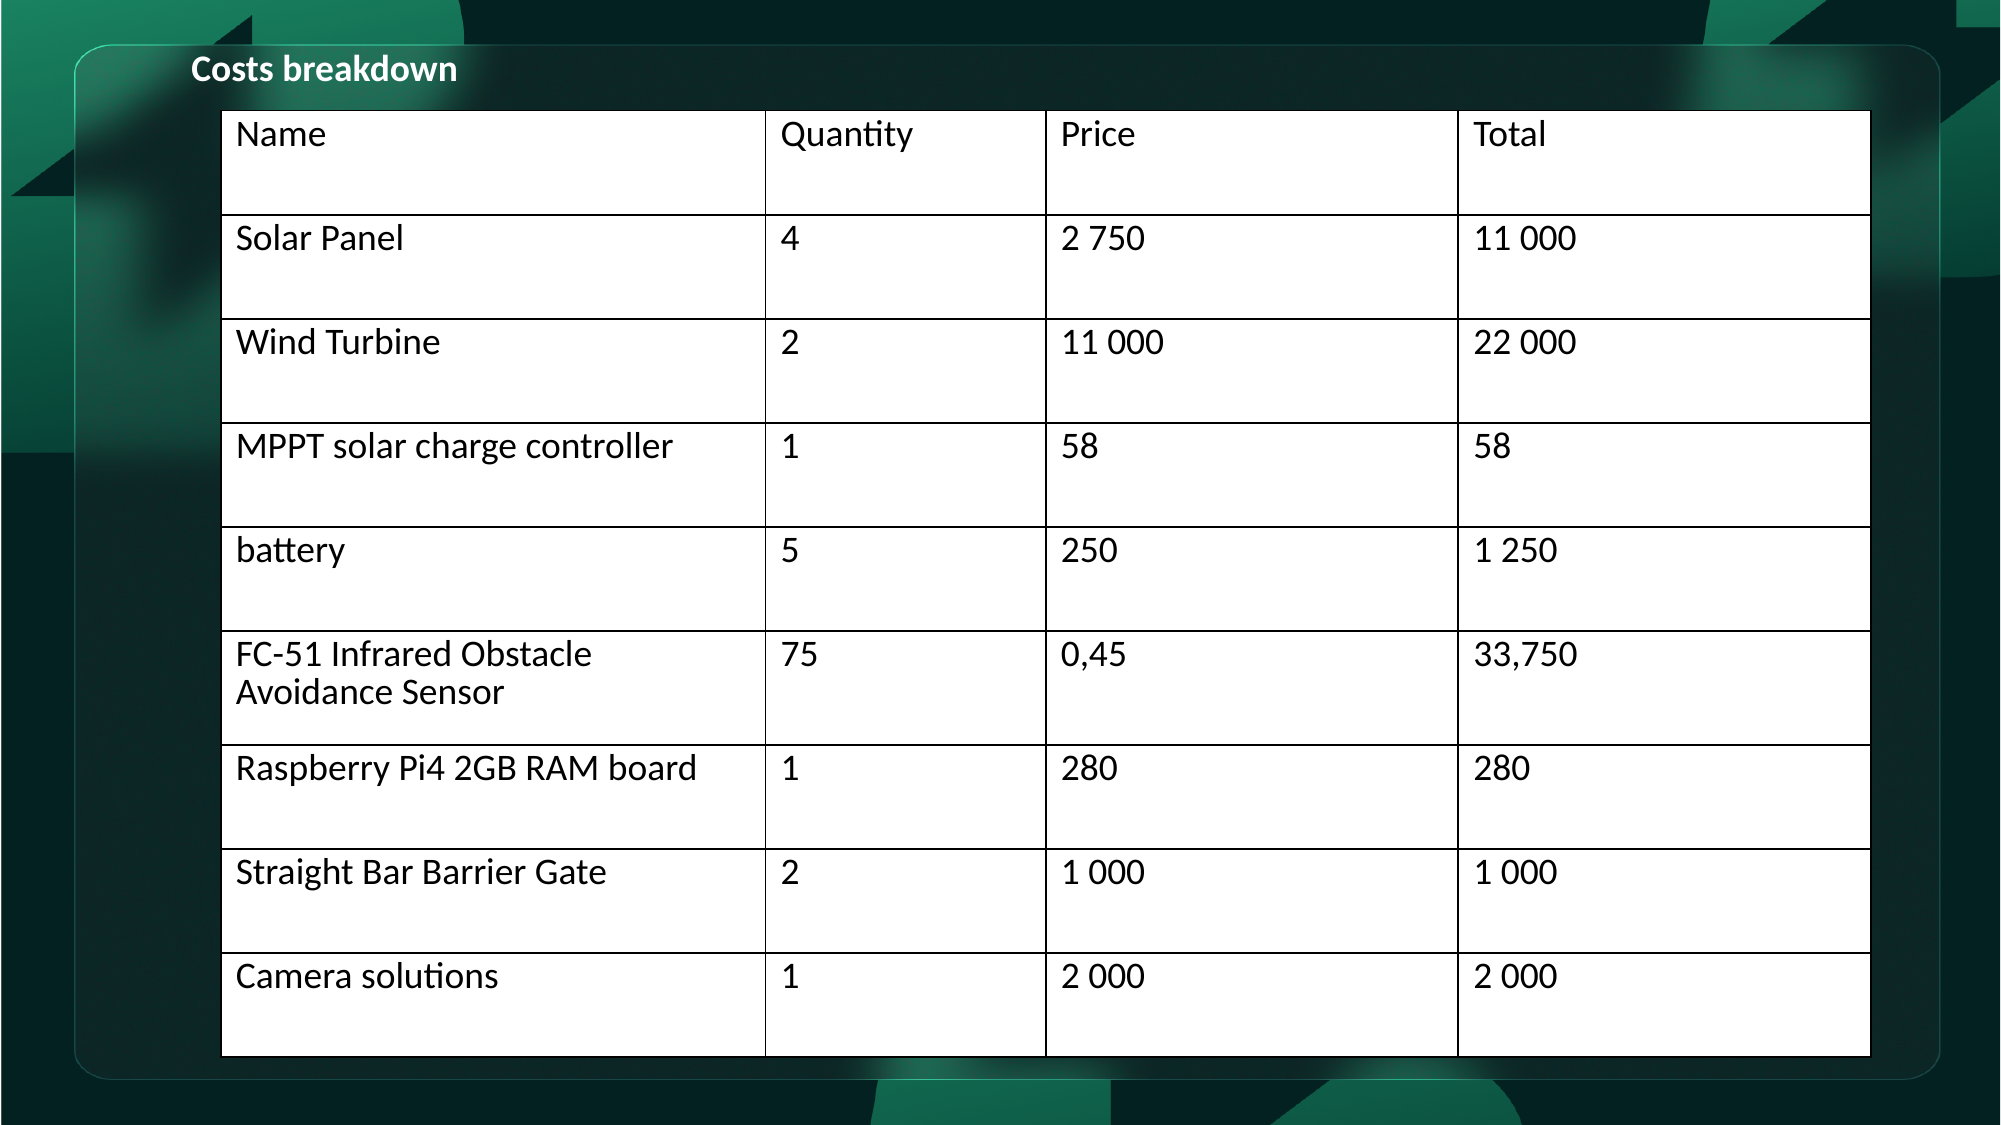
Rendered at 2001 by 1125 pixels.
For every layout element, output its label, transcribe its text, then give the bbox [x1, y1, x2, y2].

table_cell 2 750 [1047, 216, 1457, 318]
table_cell 11 000 [1459, 216, 1870, 318]
table_header Price [1047, 111, 1457, 214]
table_cell 4 [766, 216, 1045, 318]
table_cell MPPT solar charge controller [222, 424, 765, 526]
table_cell 58 [1047, 424, 1457, 526]
text_box Costs breakdown [176, 36, 1177, 96]
picture [0, 0, 2001, 1125]
table_cell 2 000 [1459, 954, 1870, 1056]
table_cell Solar Panel [222, 216, 765, 318]
table_cell 280 [1459, 746, 1870, 848]
table_cell 1 [766, 424, 1045, 526]
table_cell 11 000 [1047, 320, 1457, 422]
table_cell 2 [766, 850, 1045, 952]
table_cell 75 [766, 632, 1045, 744]
table_cell battery [222, 528, 765, 630]
table_cell 0,45 [1047, 632, 1457, 744]
table_cell Wind Turbine [222, 320, 765, 422]
table_cell 22 000 [1459, 320, 1870, 422]
table_cell 1 [766, 954, 1045, 1056]
table_cell 1 [766, 746, 1045, 848]
table_header Quantity [766, 111, 1045, 214]
table_cell 1 250 [1459, 528, 1870, 630]
table_cell 1 000 [1047, 850, 1457, 952]
table_cell 2 000 [1047, 954, 1457, 1056]
table_cell 33,750 [1459, 632, 1870, 744]
table_header Total [1459, 111, 1870, 214]
table_cell 58 [1459, 424, 1870, 526]
table_cell 1 000 [1459, 850, 1870, 952]
table_cell Straight Bar Barrier Gate [222, 850, 765, 952]
table_header Name [222, 111, 765, 214]
table_cell 2 [766, 320, 1045, 422]
table_cell 5 [766, 528, 1045, 630]
table_cell FC-51 Infrared Obstacle Avoidance Sensor [222, 632, 765, 744]
table_cell 250 [1047, 528, 1457, 630]
table_cell 280 [1047, 746, 1457, 848]
table_cell Raspberry Pi4 2GB RAM board [222, 746, 765, 848]
table_cell Camera solutions [222, 954, 765, 1056]
